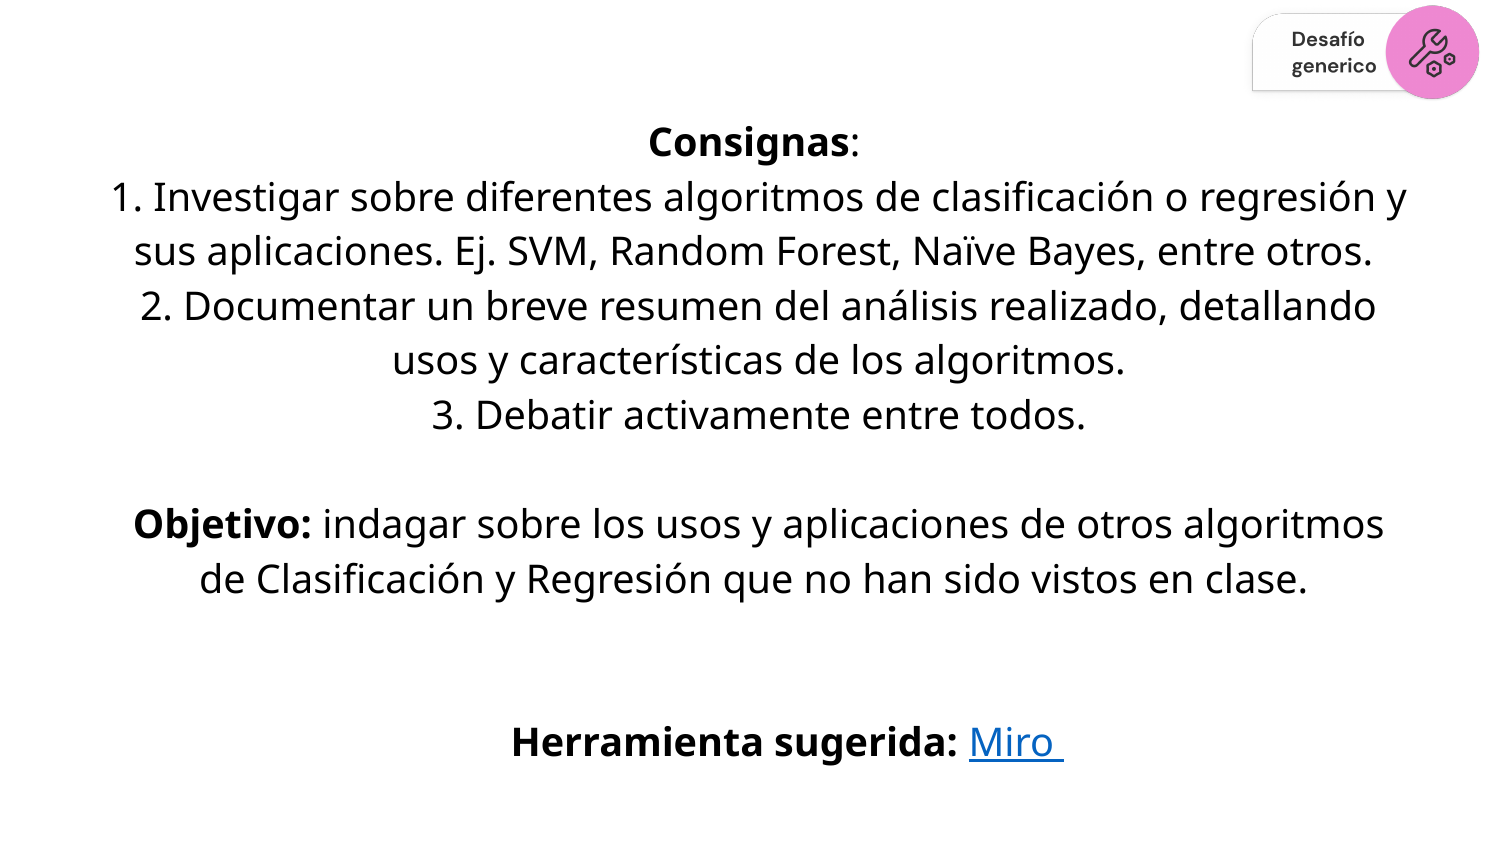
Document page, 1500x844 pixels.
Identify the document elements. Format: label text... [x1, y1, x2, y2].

text_box Consignas: 1. Investigar sobre diferentes algoritmos de clasificación o regresión y sus aplicaciones. Ej. SVM, Random Forest, Naïve Bayes, entre otros. 2. Documentar un breve resumen del análisis realizado, detallando usos y características de los algoritmos. 3. Debatir activamente entre todos. Objetivo: indagar sobre los usos y aplicaciones de otros algoritmos de Clasificación y Regresión que no han sido vistos en clase. [18, 92, 1426, 619]
picture [1231, 0, 1500, 106]
text_box Herramienta sugerida: Miro [315, 701, 1185, 778]
